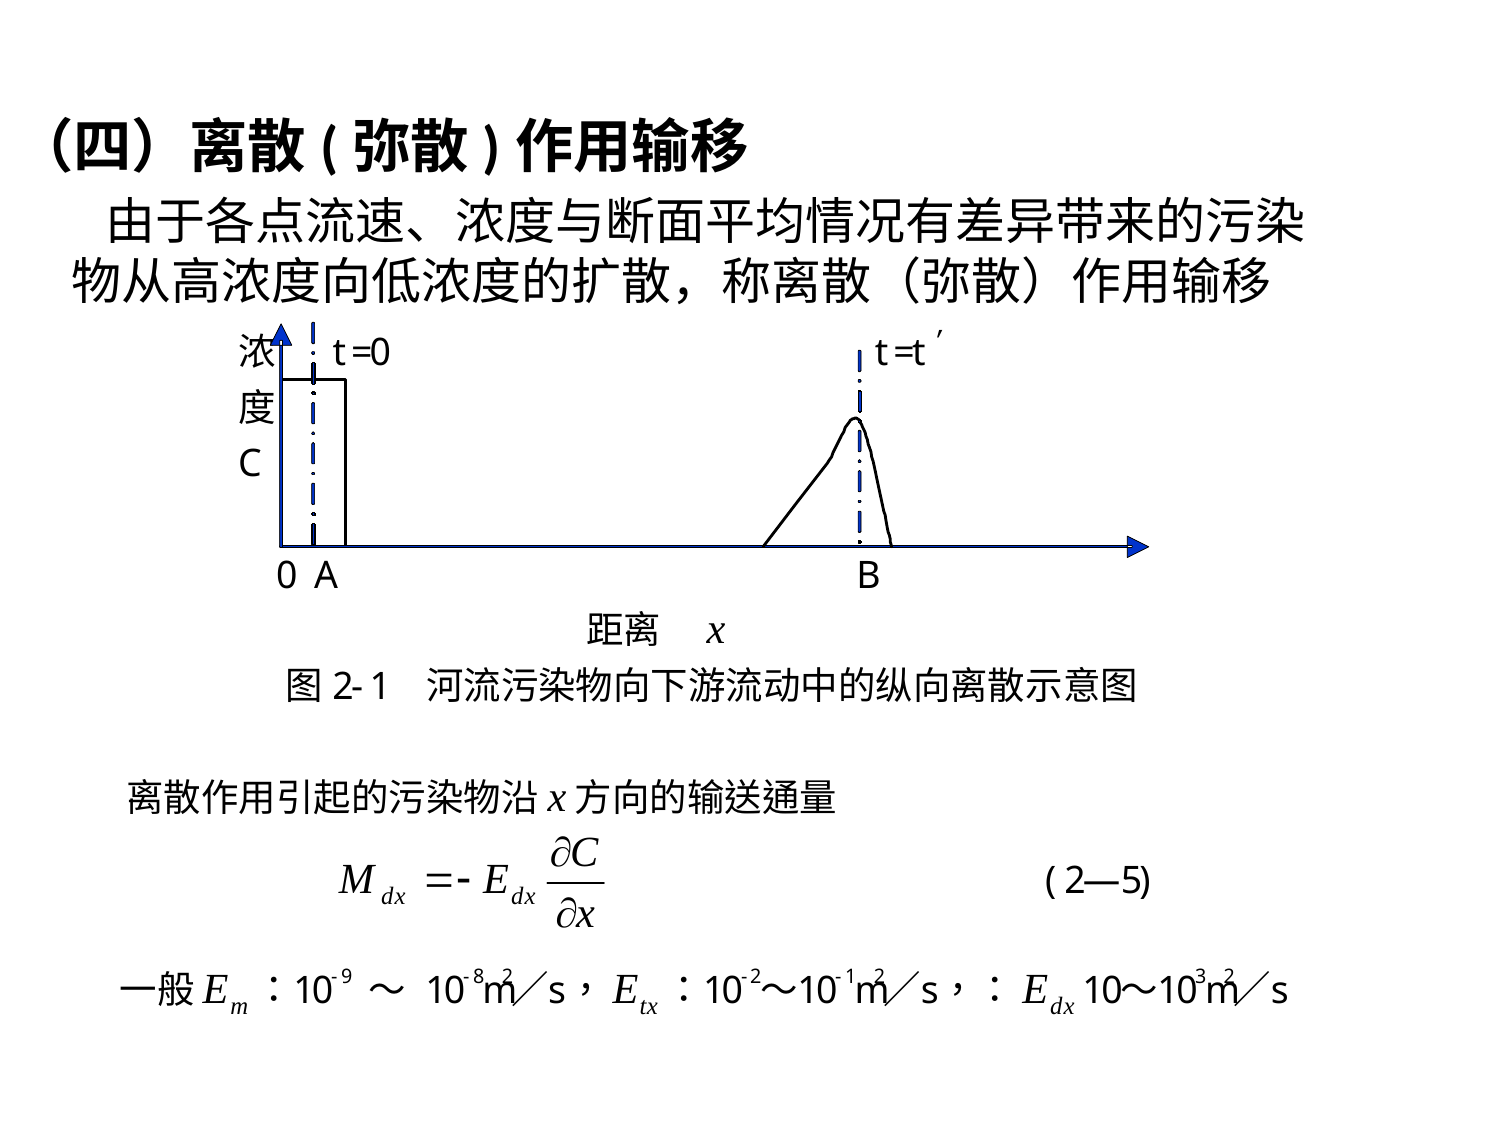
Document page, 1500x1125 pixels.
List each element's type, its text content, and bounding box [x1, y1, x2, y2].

list （四）离散(弥散)作用输移 由于各点流速、浓度与断面平均情况有差异带来的污染物从高浓度向低浓度的扩散，称离散（弥散）作用输移 [0, 101, 1350, 845]
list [87, 267, 1424, 1048]
